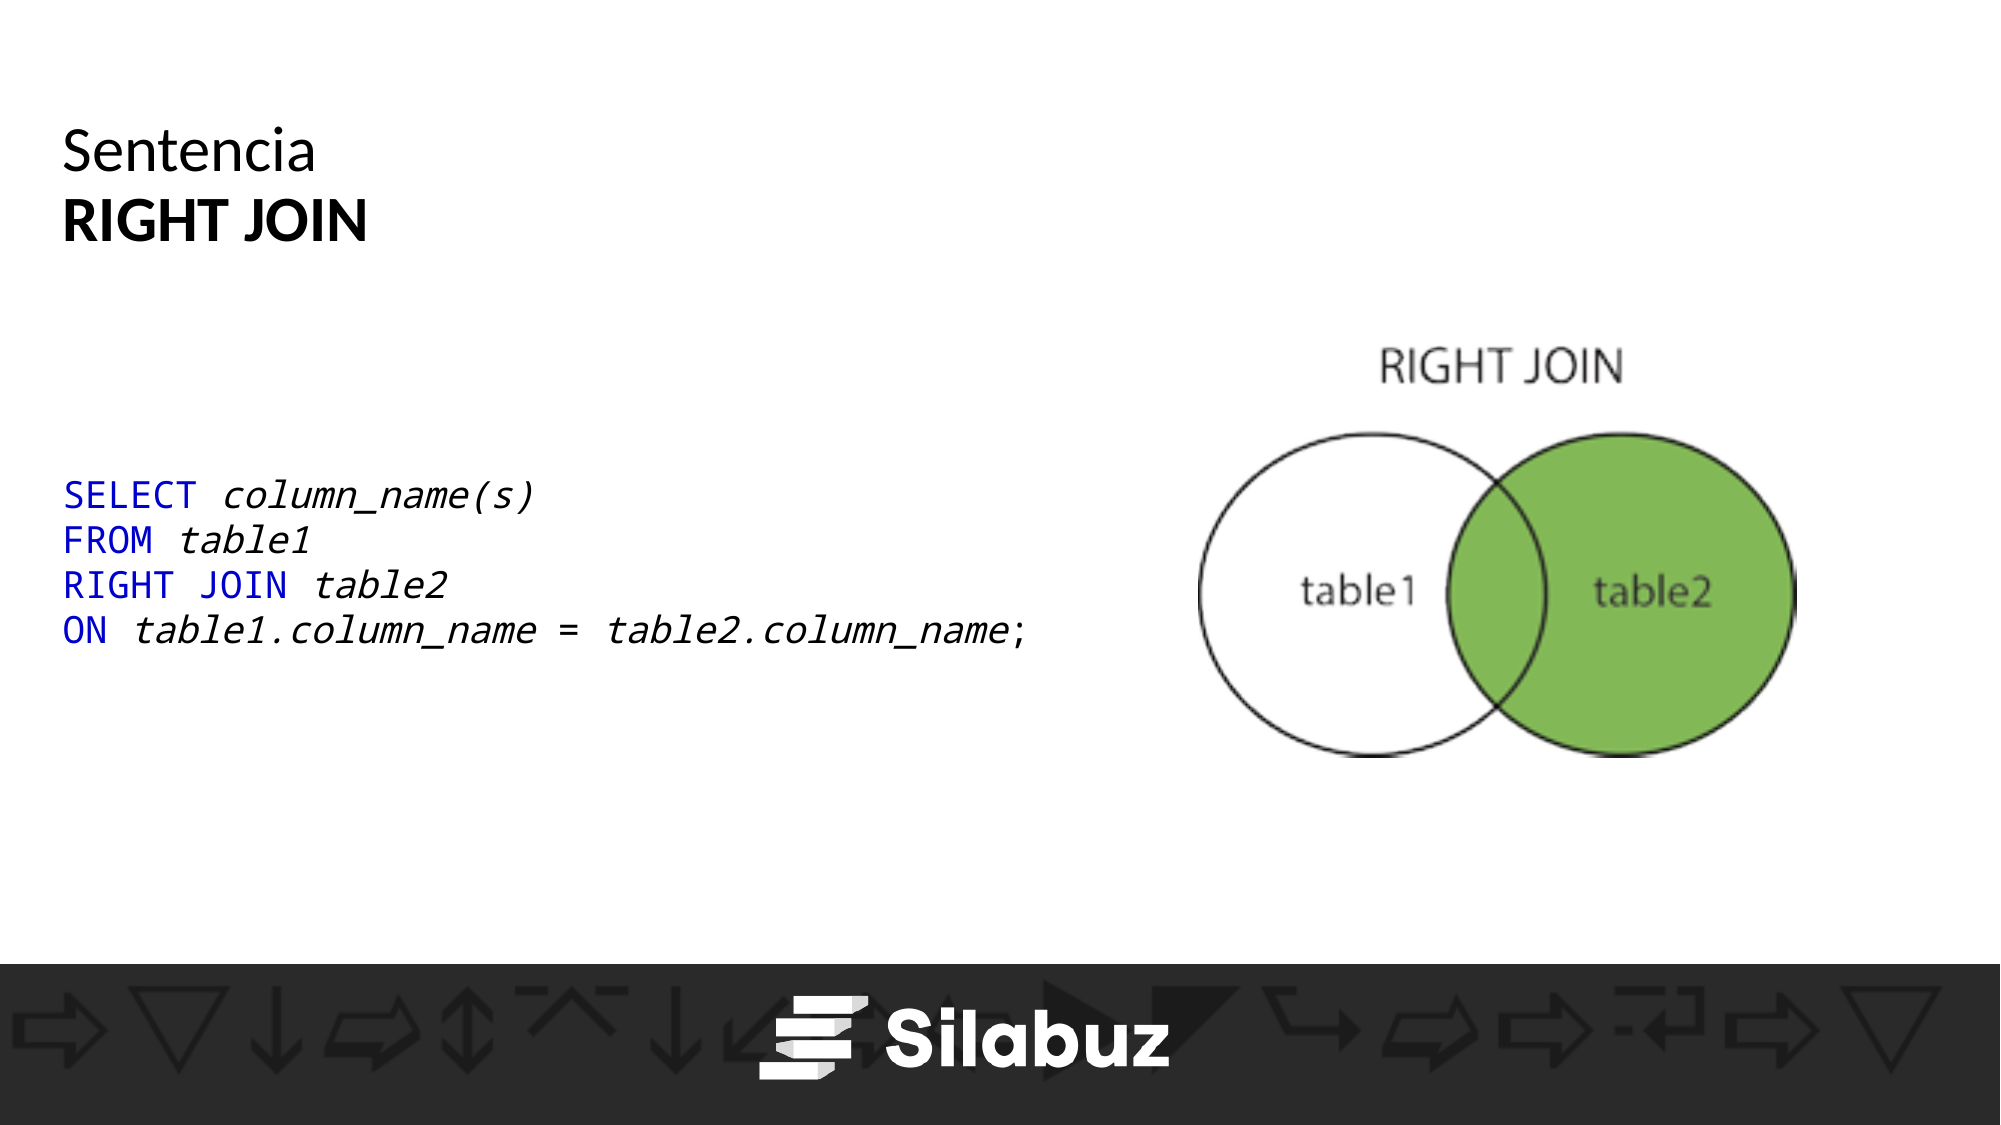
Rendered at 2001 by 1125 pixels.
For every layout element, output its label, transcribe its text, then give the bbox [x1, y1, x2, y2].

text_box SELECT column_name(s) FROM table1 RIGHT JOIN table2 ON table1.column_name = table2.column_name; [47, 463, 1048, 659]
picture [0, 964, 2000, 1125]
picture [1198, 324, 1797, 759]
text_box Sentencia RIGHT JOIN [47, 106, 409, 263]
